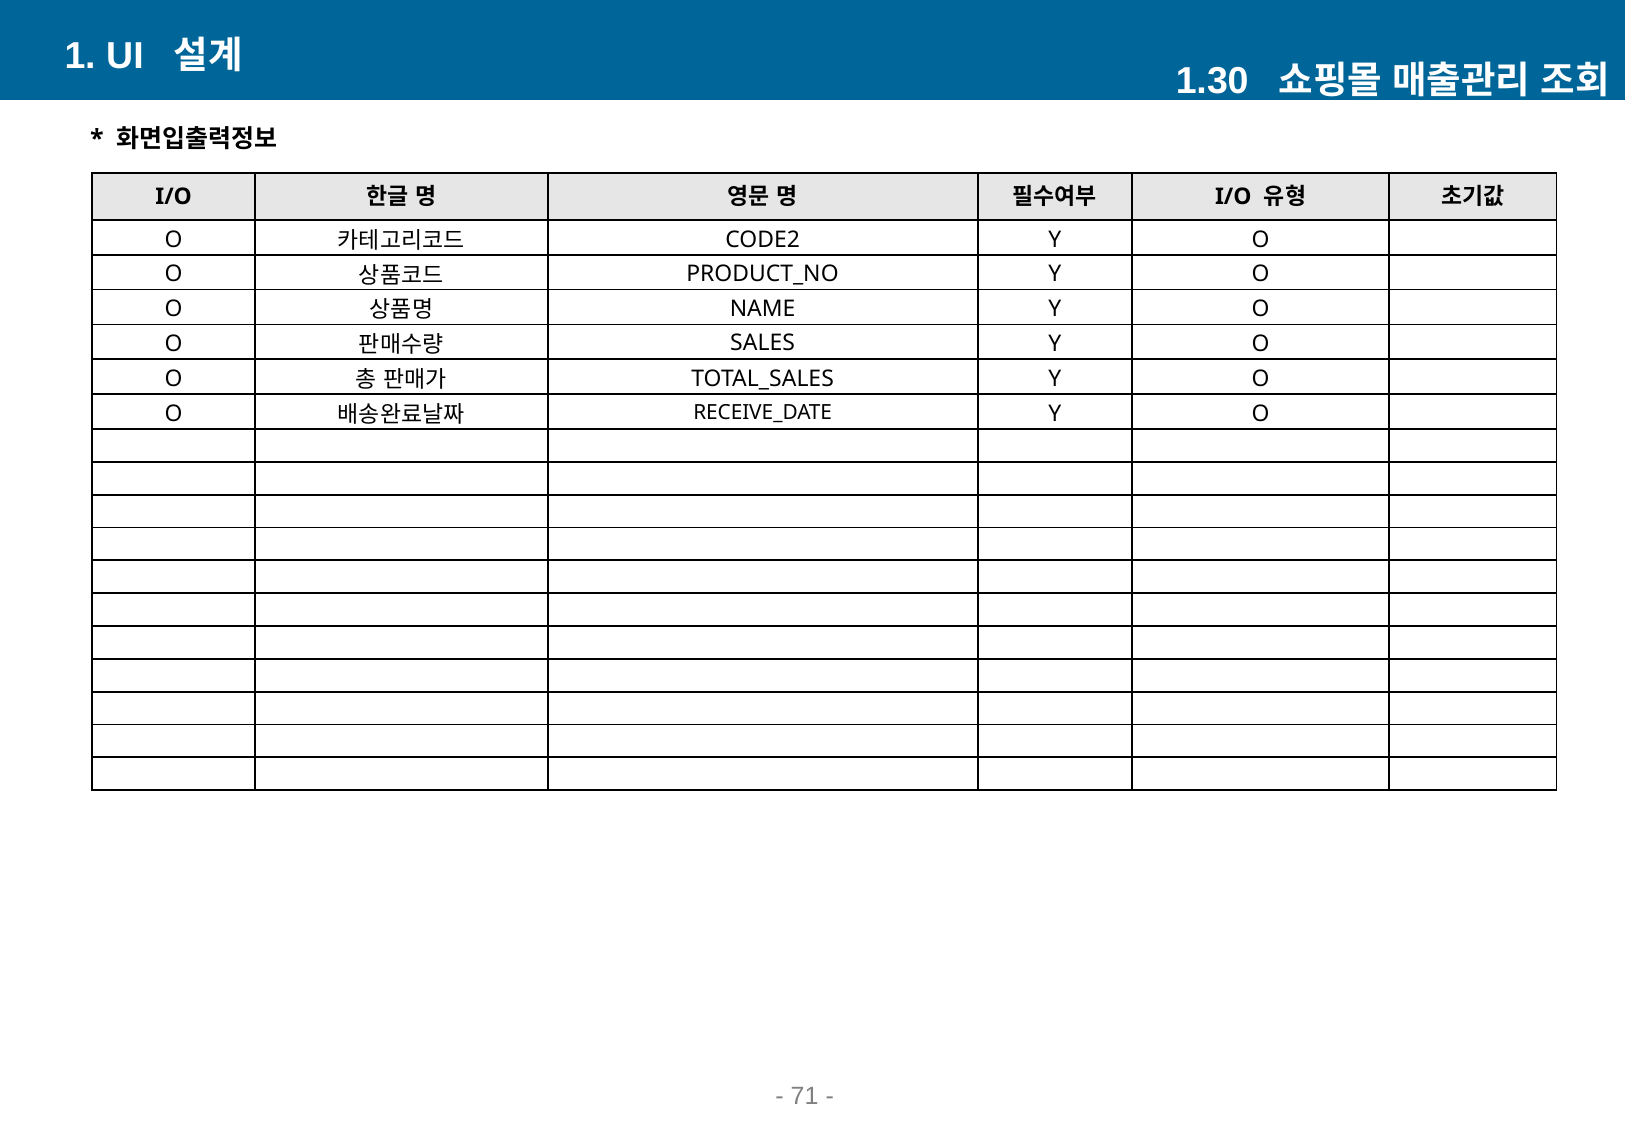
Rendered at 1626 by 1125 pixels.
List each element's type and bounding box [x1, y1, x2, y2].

table_cell [1133, 221, 1388, 254]
table_cell [979, 430, 1131, 461]
table_cell [1390, 660, 1556, 691]
table_cell [256, 221, 547, 254]
table_cell [1133, 758, 1388, 789]
table_cell [1390, 290, 1556, 324]
table_cell [549, 221, 977, 254]
table_header [256, 174, 547, 219]
table_cell [979, 561, 1131, 592]
table_cell [1133, 430, 1388, 461]
table_cell [549, 758, 977, 789]
text_box [49, 28, 707, 79]
table_cell [1133, 660, 1388, 691]
table_cell [1390, 395, 1556, 428]
table_cell [979, 725, 1131, 756]
table_cell [93, 561, 254, 592]
table_cell [979, 221, 1131, 254]
table_header [549, 174, 977, 219]
table_cell [549, 290, 977, 324]
table_cell [256, 290, 547, 324]
table_cell [1390, 430, 1556, 461]
table_cell [979, 528, 1131, 559]
table_cell [93, 360, 254, 393]
table_cell [1390, 325, 1556, 358]
table_cell [1133, 725, 1388, 756]
table_cell [1390, 725, 1556, 756]
table_cell [979, 290, 1131, 324]
table_cell [93, 325, 254, 358]
text_box [75, 115, 292, 161]
table_cell [256, 256, 547, 289]
table_cell [93, 463, 254, 494]
table_cell [979, 463, 1131, 494]
table_cell [979, 758, 1131, 789]
table_cell [256, 594, 547, 625]
table_cell [979, 256, 1131, 289]
table_cell [256, 561, 547, 592]
table_cell [1390, 693, 1556, 724]
table_cell [93, 758, 254, 789]
table_header [1133, 174, 1388, 219]
table_cell [93, 660, 254, 691]
table_cell [93, 693, 254, 724]
text_box [968, 53, 1625, 104]
table_header [979, 174, 1131, 219]
table_cell [1390, 594, 1556, 625]
table_cell [549, 660, 977, 691]
table_cell [93, 395, 254, 428]
table_cell [93, 594, 254, 625]
table_cell [1133, 395, 1388, 428]
table_cell [1133, 627, 1388, 658]
table_cell [1133, 463, 1388, 494]
table_cell [1133, 256, 1388, 289]
table_cell [549, 395, 977, 428]
table_cell [1390, 221, 1556, 254]
table_cell [1133, 496, 1388, 527]
table_cell [1390, 463, 1556, 494]
table_cell [256, 395, 547, 428]
table_cell [256, 430, 547, 461]
table_cell [1390, 627, 1556, 658]
table_cell [979, 660, 1131, 691]
table_cell [93, 496, 254, 527]
table_cell [549, 256, 977, 289]
table_cell [93, 430, 254, 461]
table_cell [256, 693, 547, 724]
table_cell [549, 725, 977, 756]
table_cell [1390, 256, 1556, 289]
table_cell [549, 360, 977, 393]
table_cell [256, 360, 547, 393]
table_cell [1133, 693, 1388, 724]
table_cell [1133, 290, 1388, 324]
table_cell [979, 693, 1131, 724]
table_cell [256, 463, 547, 494]
table_cell [93, 725, 254, 756]
table_cell [1390, 360, 1556, 393]
table_cell [256, 325, 547, 358]
table_cell [1133, 561, 1388, 592]
table_cell [93, 528, 254, 559]
table_cell [549, 430, 977, 461]
table_cell [256, 627, 547, 658]
table_cell [549, 528, 977, 559]
table_cell [256, 758, 547, 789]
table_cell [256, 725, 547, 756]
table_cell [549, 627, 977, 658]
table_cell [549, 325, 977, 358]
table_cell [256, 660, 547, 691]
table_cell [93, 221, 254, 254]
table_cell [1133, 528, 1388, 559]
table_cell [1133, 325, 1388, 358]
table_cell [1133, 360, 1388, 393]
table_cell [979, 627, 1131, 658]
slide_number [634, 1069, 975, 1118]
table_cell [1390, 496, 1556, 527]
table_cell [549, 693, 977, 724]
table_cell [1390, 758, 1556, 789]
table_cell [549, 496, 977, 527]
table_cell [256, 496, 547, 527]
table_cell [549, 594, 977, 625]
table_cell [93, 256, 254, 289]
table_cell [93, 627, 254, 658]
table_cell [1390, 528, 1556, 559]
table_cell [549, 561, 977, 592]
table_header [93, 174, 254, 219]
table_cell [979, 360, 1131, 393]
table_header [1390, 174, 1556, 219]
table_cell [979, 325, 1131, 358]
table_cell [1390, 561, 1556, 592]
table_cell [979, 496, 1131, 527]
table_cell [256, 528, 547, 559]
table_cell [979, 594, 1131, 625]
table_cell [549, 463, 977, 494]
table_cell [93, 290, 254, 324]
table_cell [1133, 594, 1388, 625]
table_cell [979, 395, 1131, 428]
